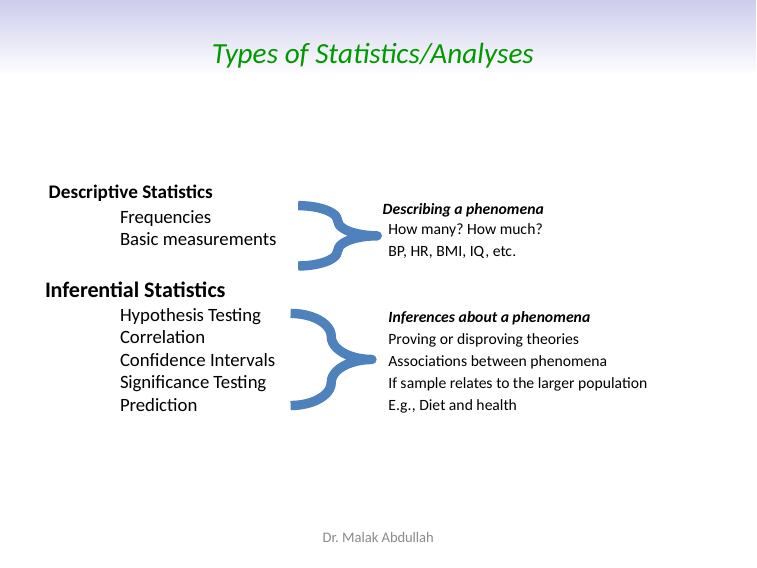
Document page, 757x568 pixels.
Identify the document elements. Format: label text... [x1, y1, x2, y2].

text_box How many? How much? BP, HR, BMI, IQ, etc. Inferences about a phenomena Proving or disproving theories Associations between phenomena If sample relates to the larger population E.g., Diet and health [382, 215, 728, 488]
list Describing a phenomena [382, 177, 634, 215]
text_box [290, 313, 372, 406]
title Types of Statistics/Analyses [211, 34, 579, 141]
list Frequencies Basic measurements Inferential Statistics Hypothesis Testing Correlation Confidence Intervals Significance Testing Prediction [45, 204, 296, 477]
text_box [298, 205, 378, 266]
list Descriptive Statistics [48, 178, 382, 202]
footer Dr. Malak Abdullah [257, 527, 500, 568]
picture [0, 0, 756, 74]
